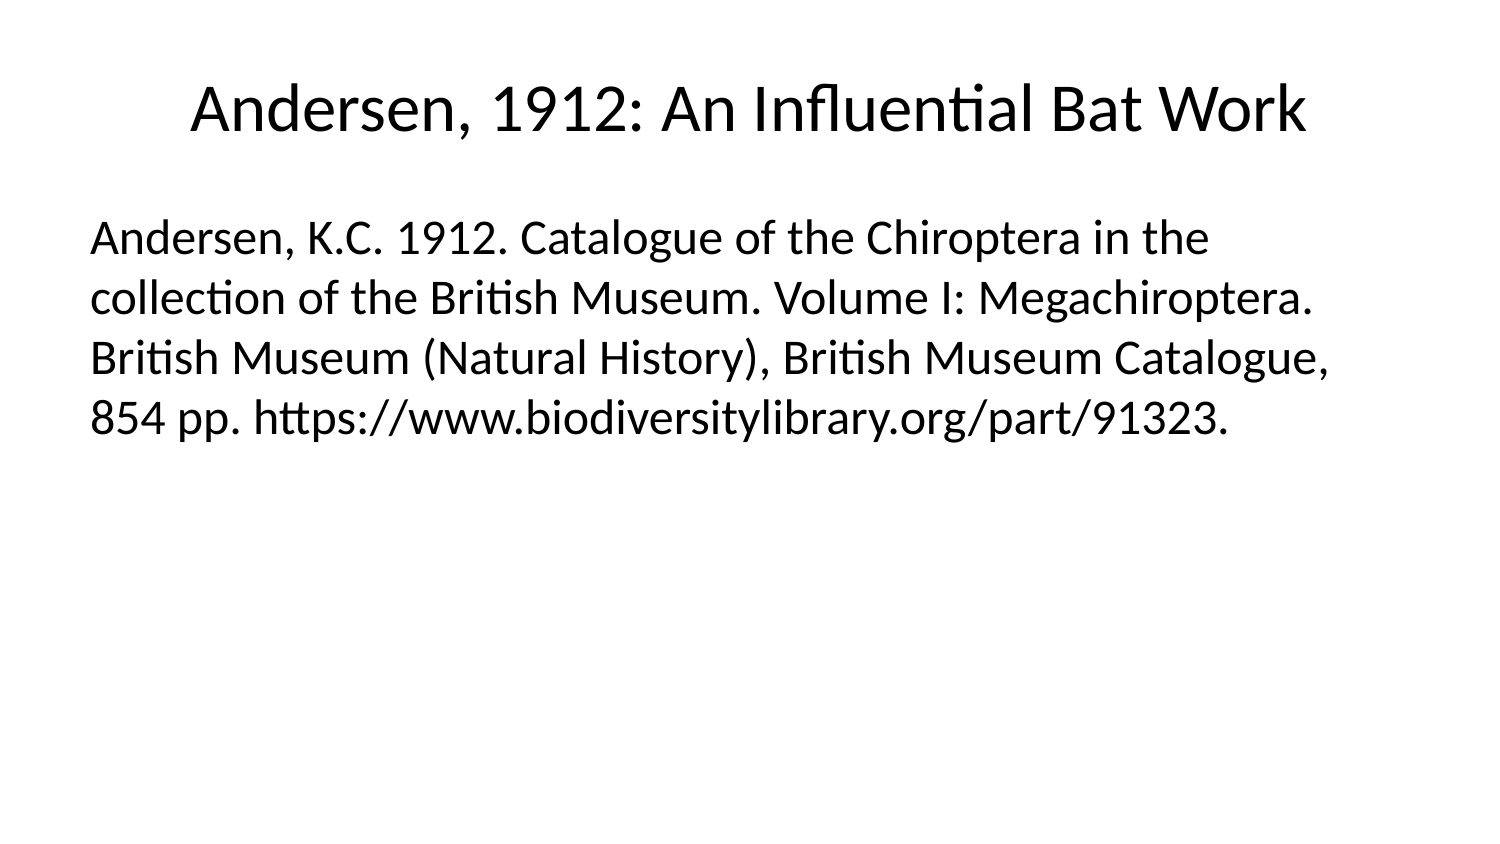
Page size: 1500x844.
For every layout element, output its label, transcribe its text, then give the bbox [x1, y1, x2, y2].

list Andersen, K.C. 1912. Catalogue of the Chiroptera in the collection of the British Museum. Volume I: Megachiroptera. British Museum (Natural History), British Museum Catalogue, 854 pp. https://www.biodiversitylibrary.org/part/91323. [75, 196, 1425, 754]
title Andersen, 1912: An Influential Bat Work [75, 33, 1425, 175]
